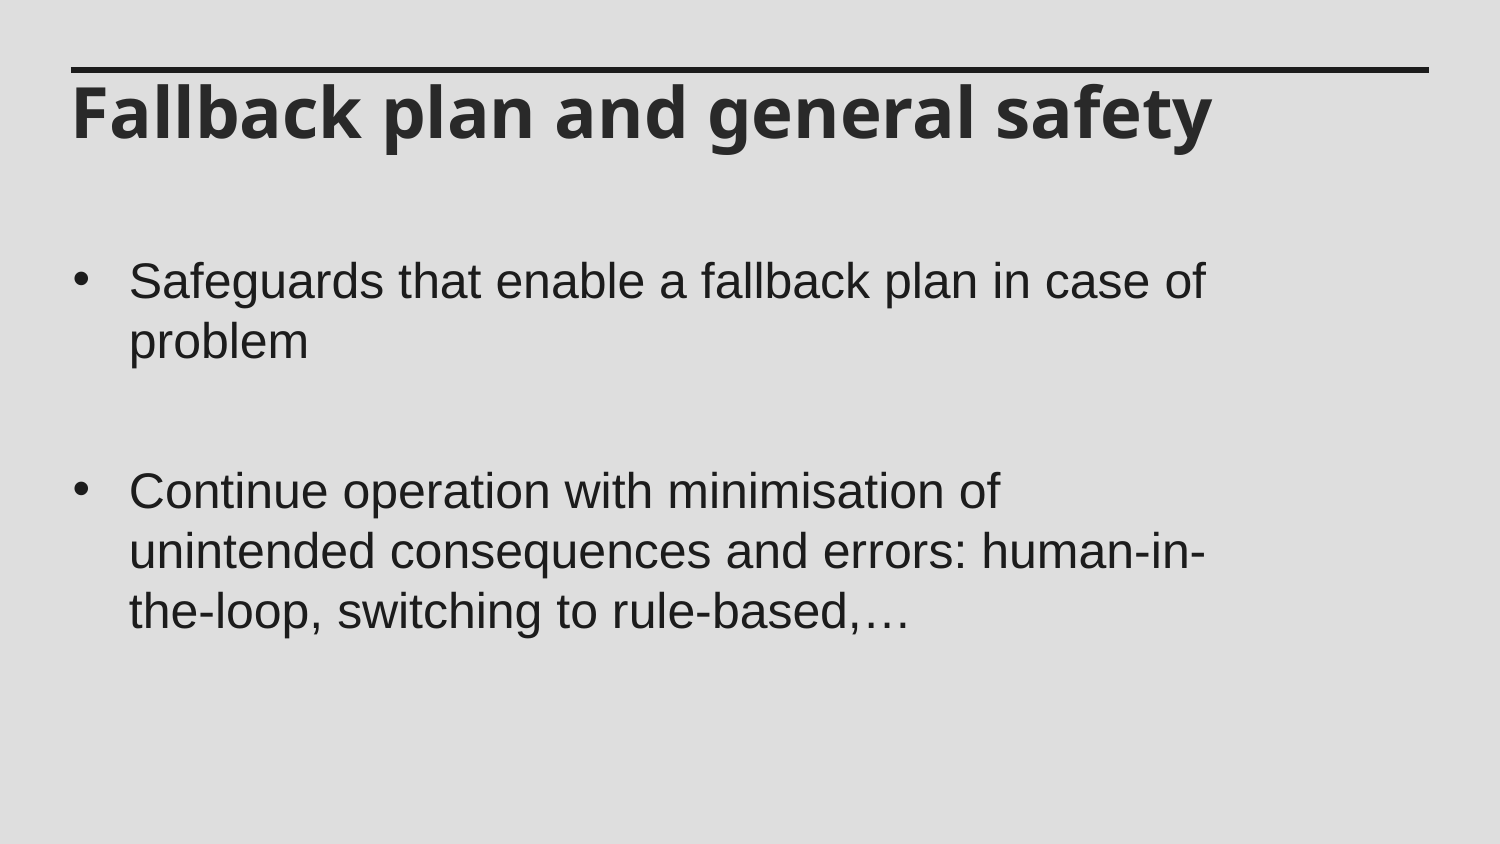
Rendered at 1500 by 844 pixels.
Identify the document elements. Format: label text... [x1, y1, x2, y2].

list Safeguards that enable a fallback plan in case of problem Continue operation with minimisation of unintended consequences and errors: human-in-the-loop, switching to rule-based,… [72, 188, 1219, 713]
list Fallback plan and general safety [70, 67, 1430, 183]
